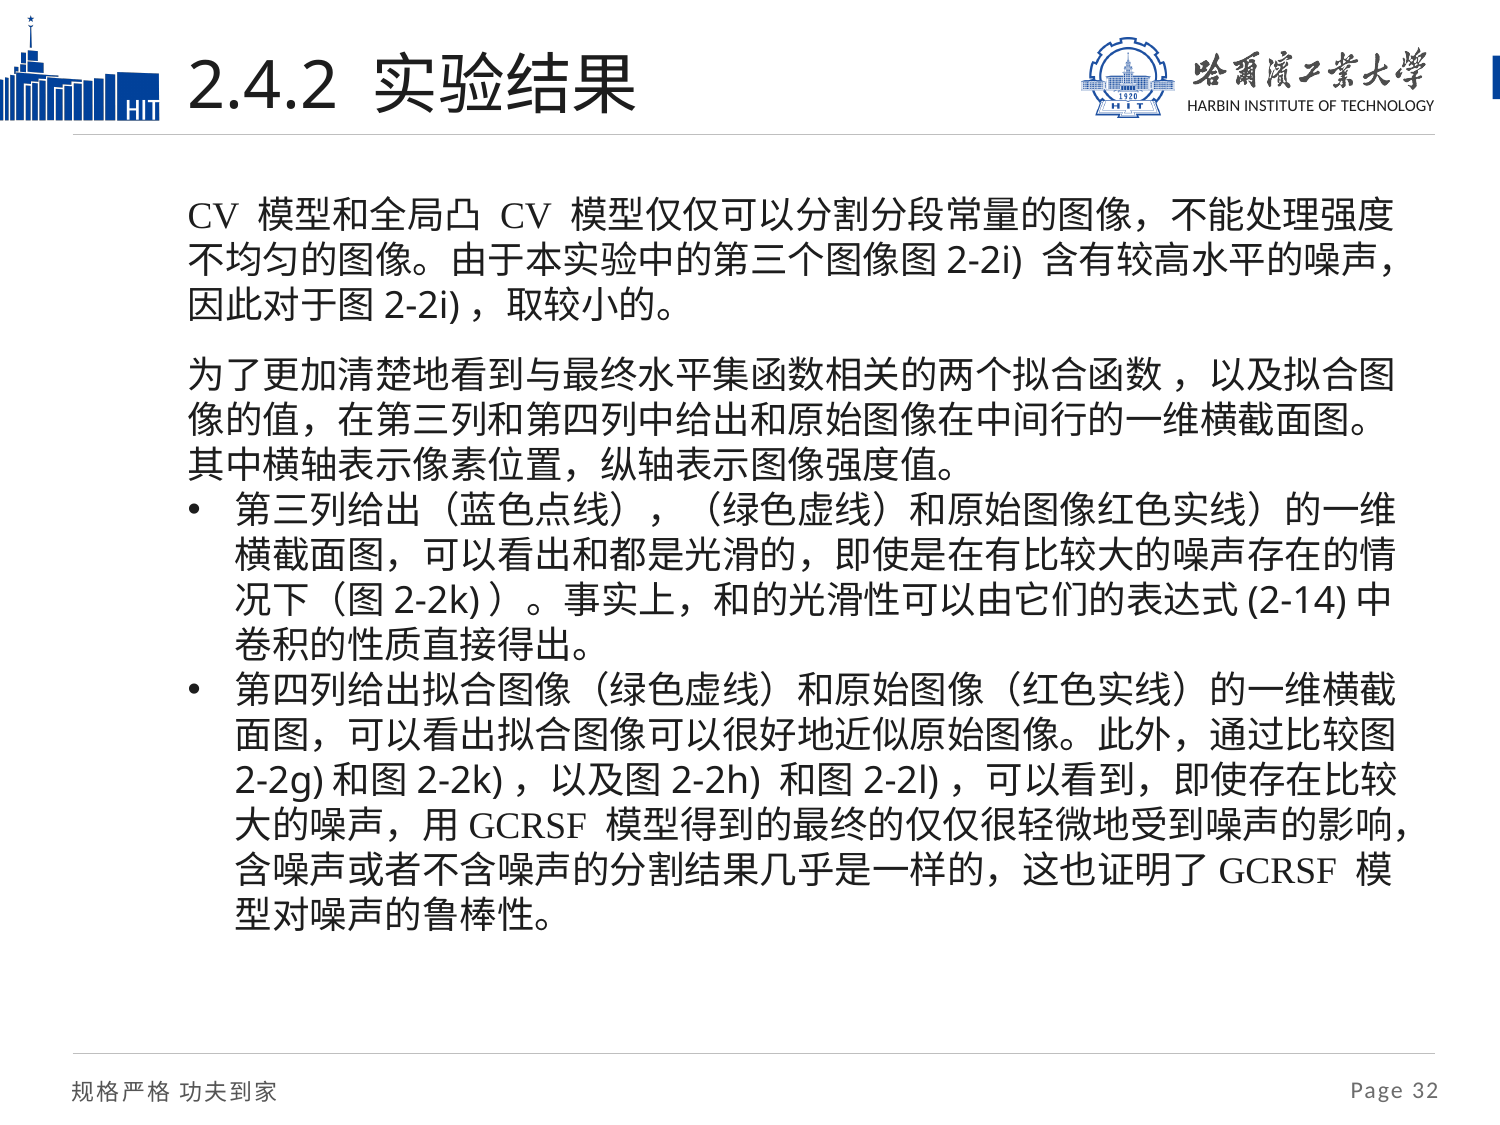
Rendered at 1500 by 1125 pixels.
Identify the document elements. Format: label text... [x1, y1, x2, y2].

picture [1105, 37, 1175, 118]
picture [0, 15, 179, 143]
title 2.4.2 实验结果 [172, 23, 1105, 151]
